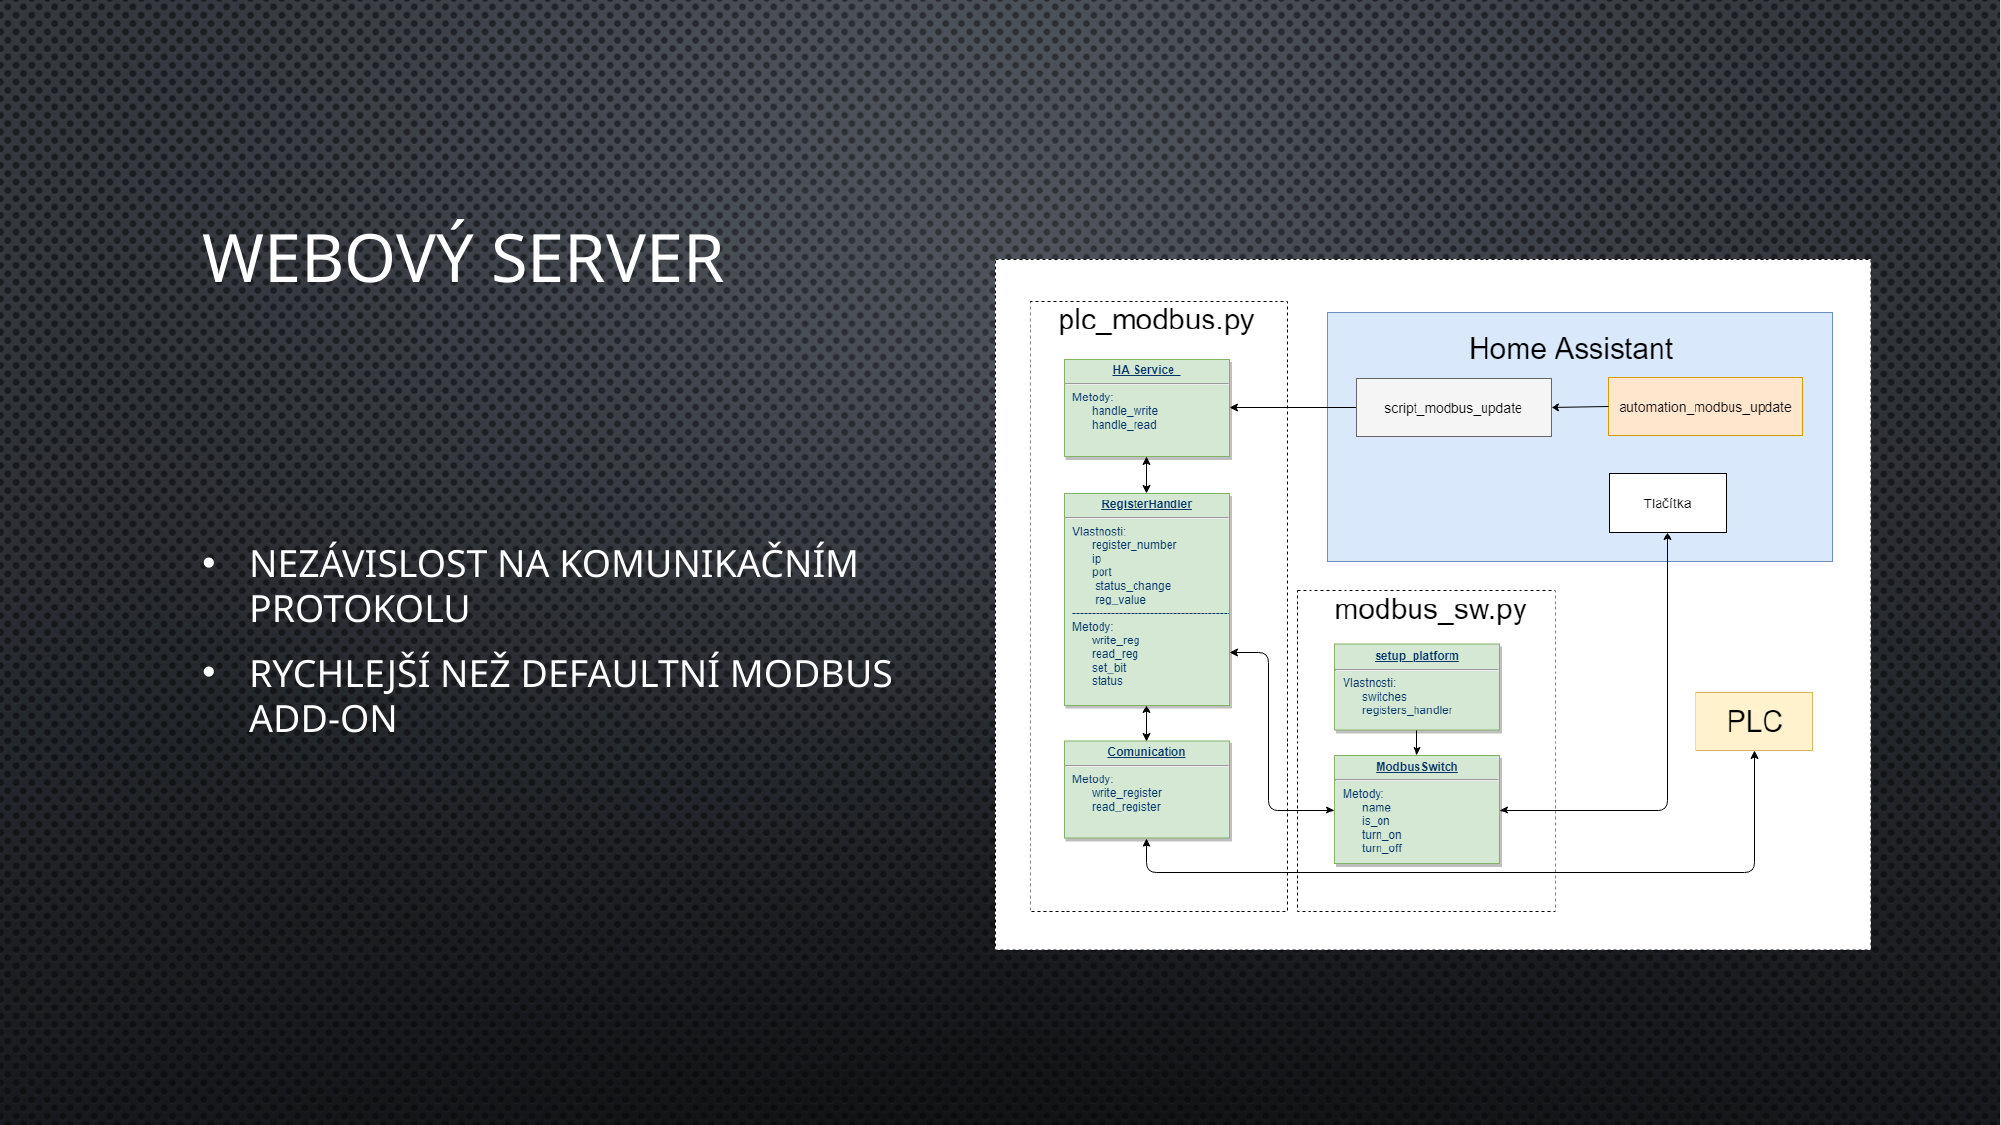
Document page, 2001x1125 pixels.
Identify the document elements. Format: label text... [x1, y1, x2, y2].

title Webový server [187, 99, 1813, 413]
list Nezávislost na komunikačním protokolu Rychlejší než defaultní modbus add-on [187, 532, 988, 950]
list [995, 259, 1872, 951]
